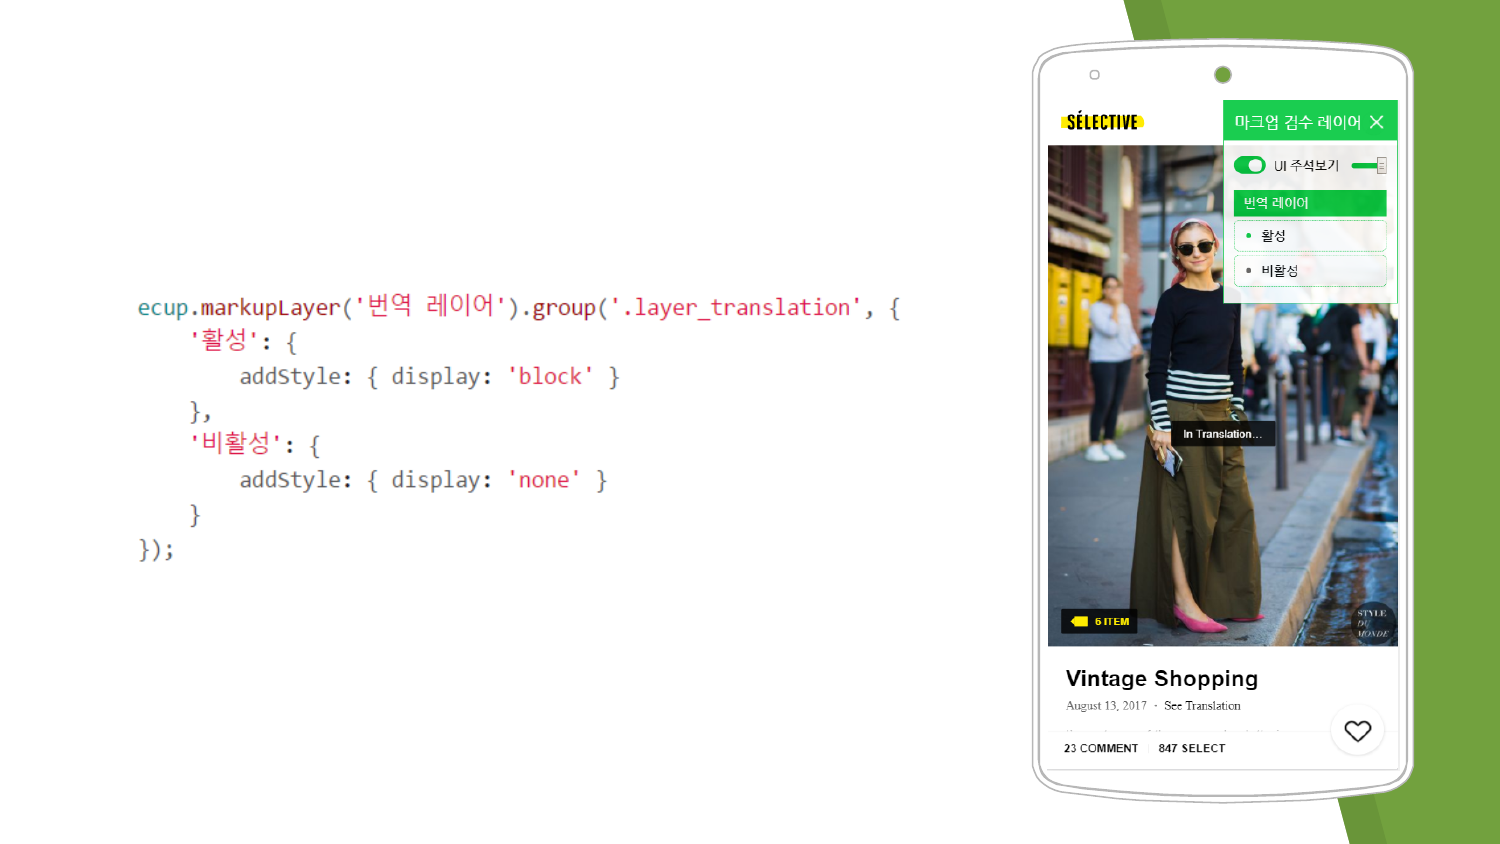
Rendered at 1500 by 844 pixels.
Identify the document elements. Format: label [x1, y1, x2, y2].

text_box [1032, 38, 1414, 803]
picture [1047, 100, 1400, 771]
picture [125, 290, 919, 571]
